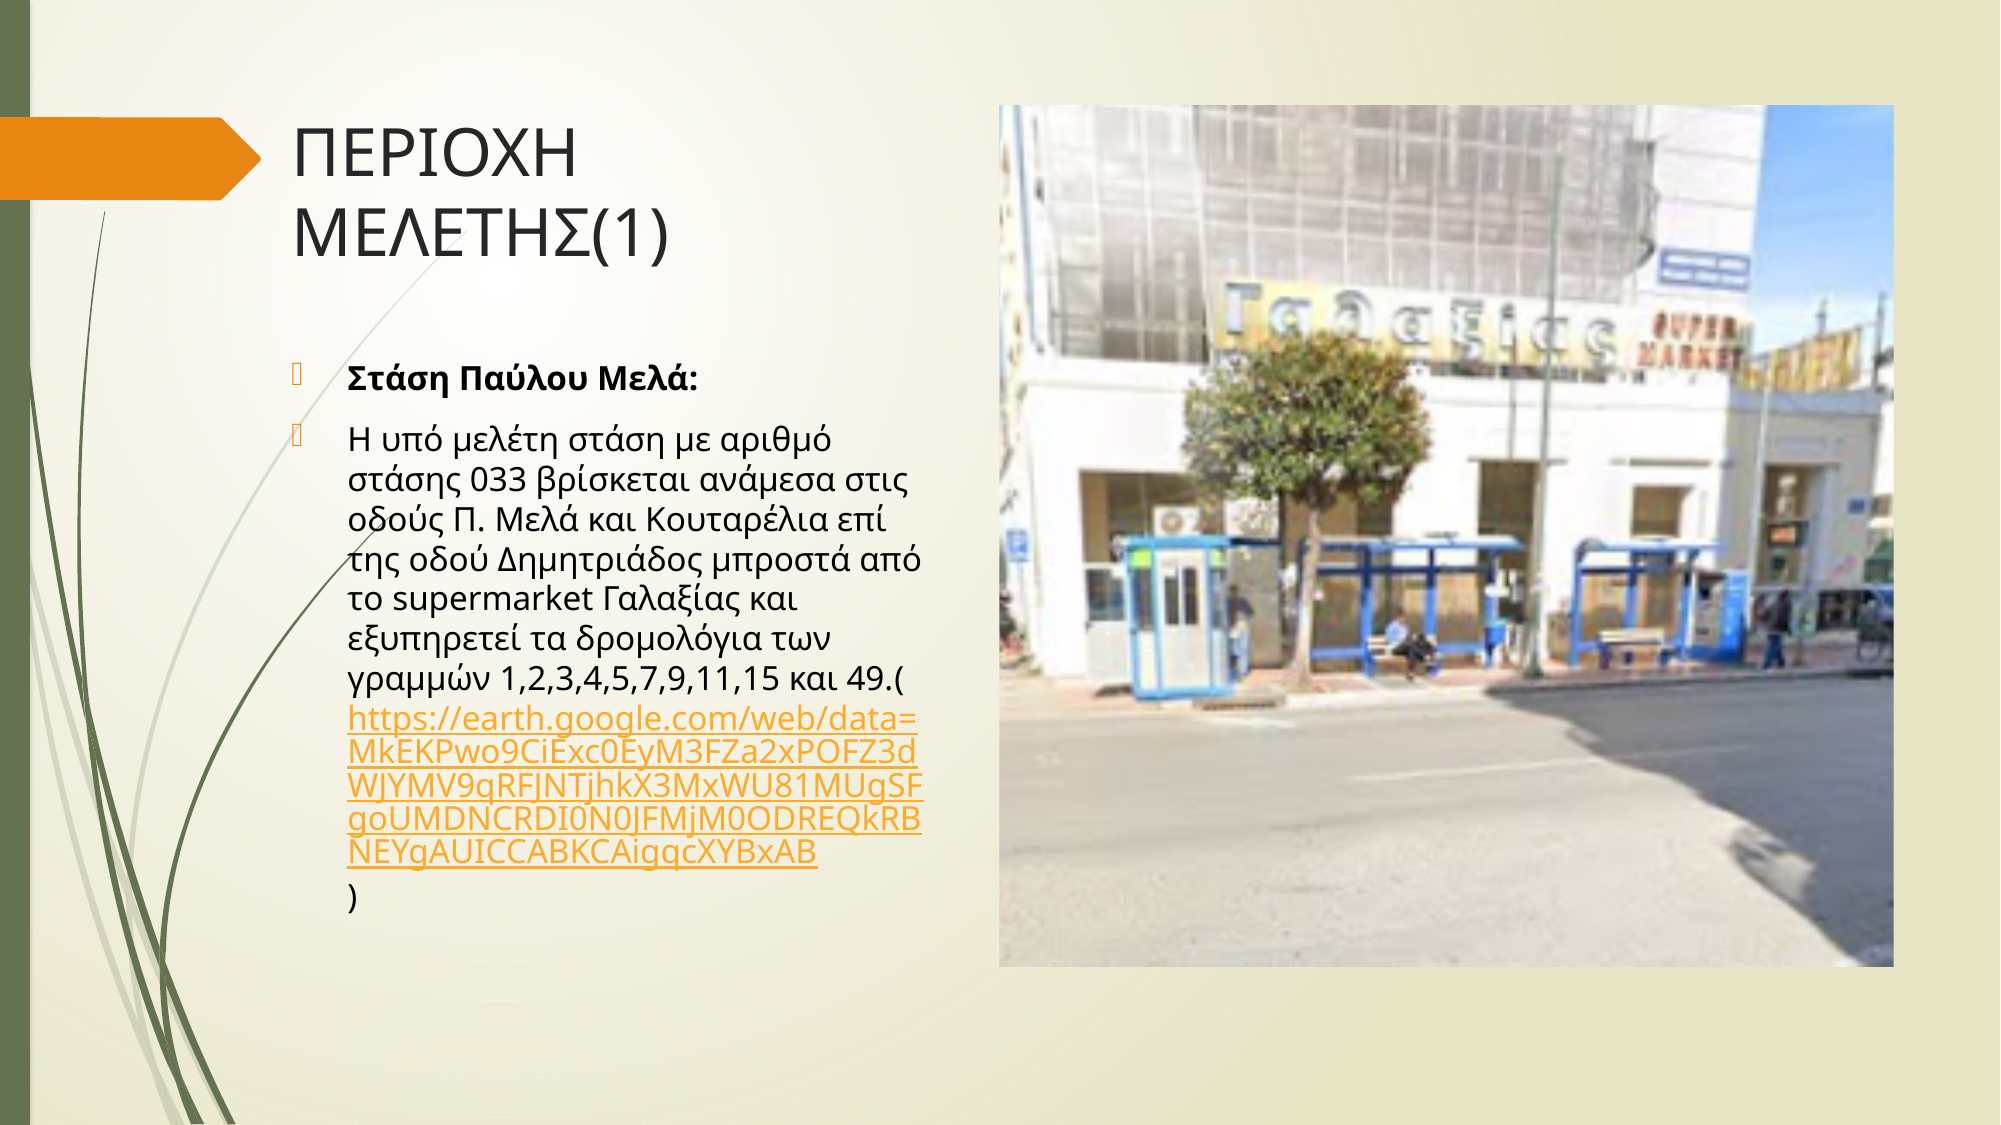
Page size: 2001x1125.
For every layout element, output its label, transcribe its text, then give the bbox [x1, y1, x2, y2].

picture [999, 105, 1894, 967]
title ΠΕΡΙΟΧΗ ΜΕΛΕΤΗΣ(1) [276, 102, 956, 313]
list Στάση Παύλου Μελά: Η υπό μελέτη στάση με αριθμό στάσης 033 βρίσκεται ανάμεσα στις οδούς Π. Μελά και Κουταρέλια επί της οδού Δημητριάδος μπροστά από το supermarket Γαλαξίας και εξυπηρετεί τα δρομολόγια των γραμμών 1,2,3,4,5,7,9,11,15 και 49.(https://earth.google.com/web/data=MkEKPwo9CiExc0EyM3FZa2xPOFZ3dWJYMV9qRFJNTjhkX3MxWU81MUgSFgoUMDNCRDI0N0JFMjM0ODREQkRBNEYgAUICCABKCAigqcXYBxAB) [276, 350, 956, 970]
